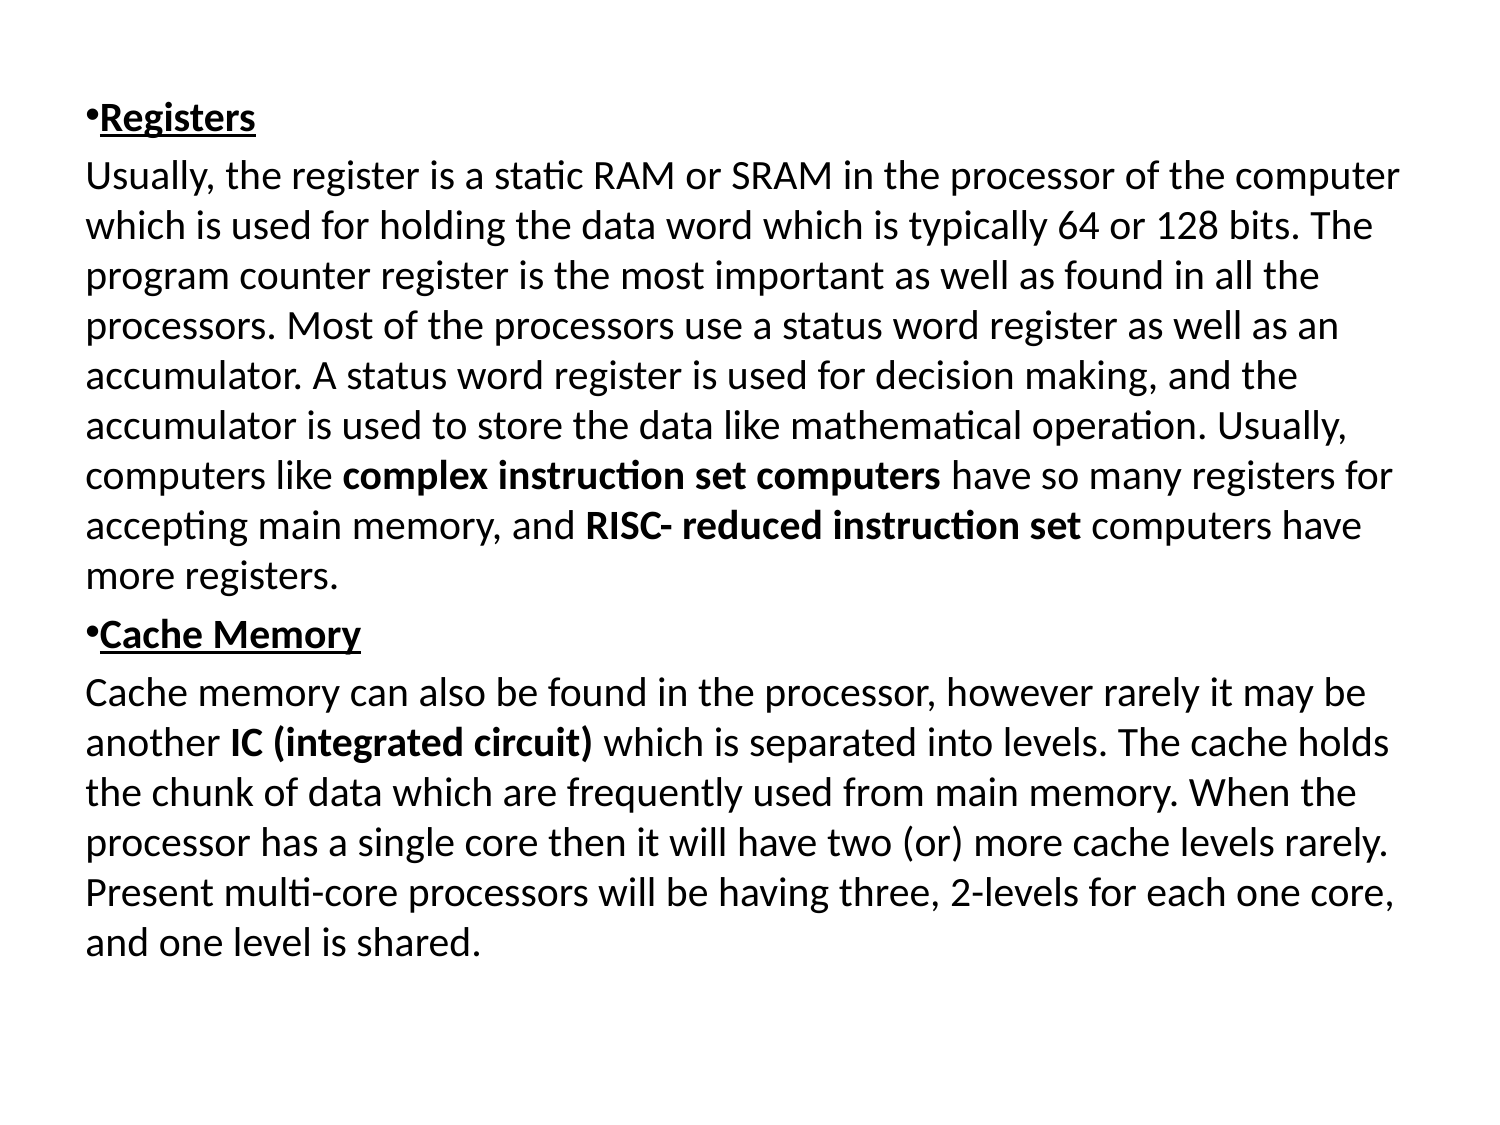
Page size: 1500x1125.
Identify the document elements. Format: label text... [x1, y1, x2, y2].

list Registers Usually, the register is a static RAM or SRAM in the processor of the computer which is used for holding the data word which is typically 64 or 128 bits. The program counter register is the most important as well as found in all the processors. Most of the processors use a status word register as well as an accumulator. A status word register is used for decision making, and the accumulator is used to store the data like mathematical operation. Usually, computers like complex instruction set computers have so many registers for accepting main memory, and RISC- reduced instruction set computers have more registers. Cache Memory Cache memory can also be found in the processor, however rarely it may be another IC (integrated circuit) which is separated into levels. The cache holds the chunk of data which are frequently used from main memory. When the processor has a single core then it will have two (or) more cache levels rarely. Present multi-core processors will be having three, 2-levels for each one core, and one level is shared. [70, 82, 1421, 935]
